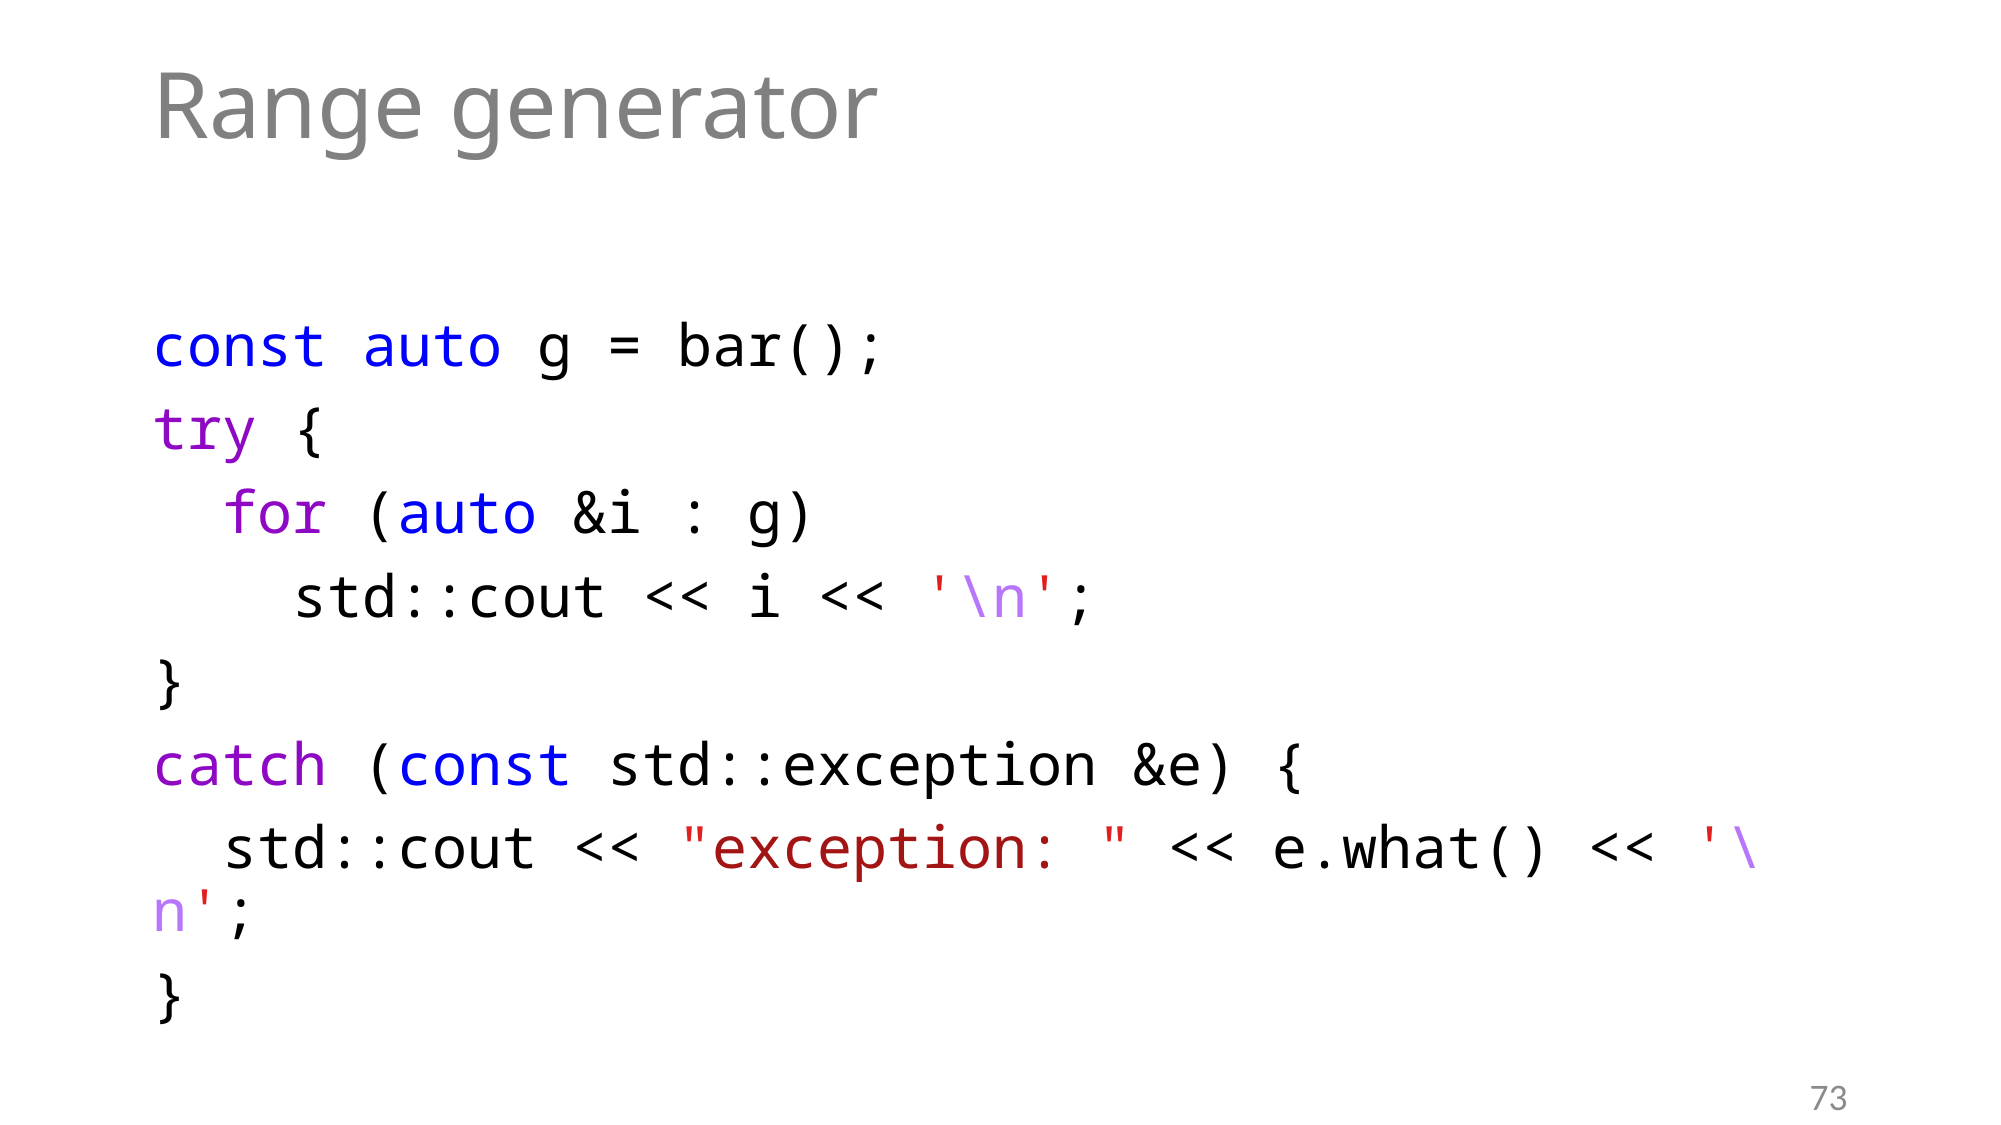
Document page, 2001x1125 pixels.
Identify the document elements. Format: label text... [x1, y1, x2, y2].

slide_number 73 [1412, 1065, 1863, 1125]
list const auto g = bar(); try { for (auto &i : g) std::cout << i << '\n'; } catch (const std::exception &e) { std::cout << "exception: " << e.what() << '\n'; } [137, 217, 1863, 1066]
title Range generator [137, 0, 1863, 217]
